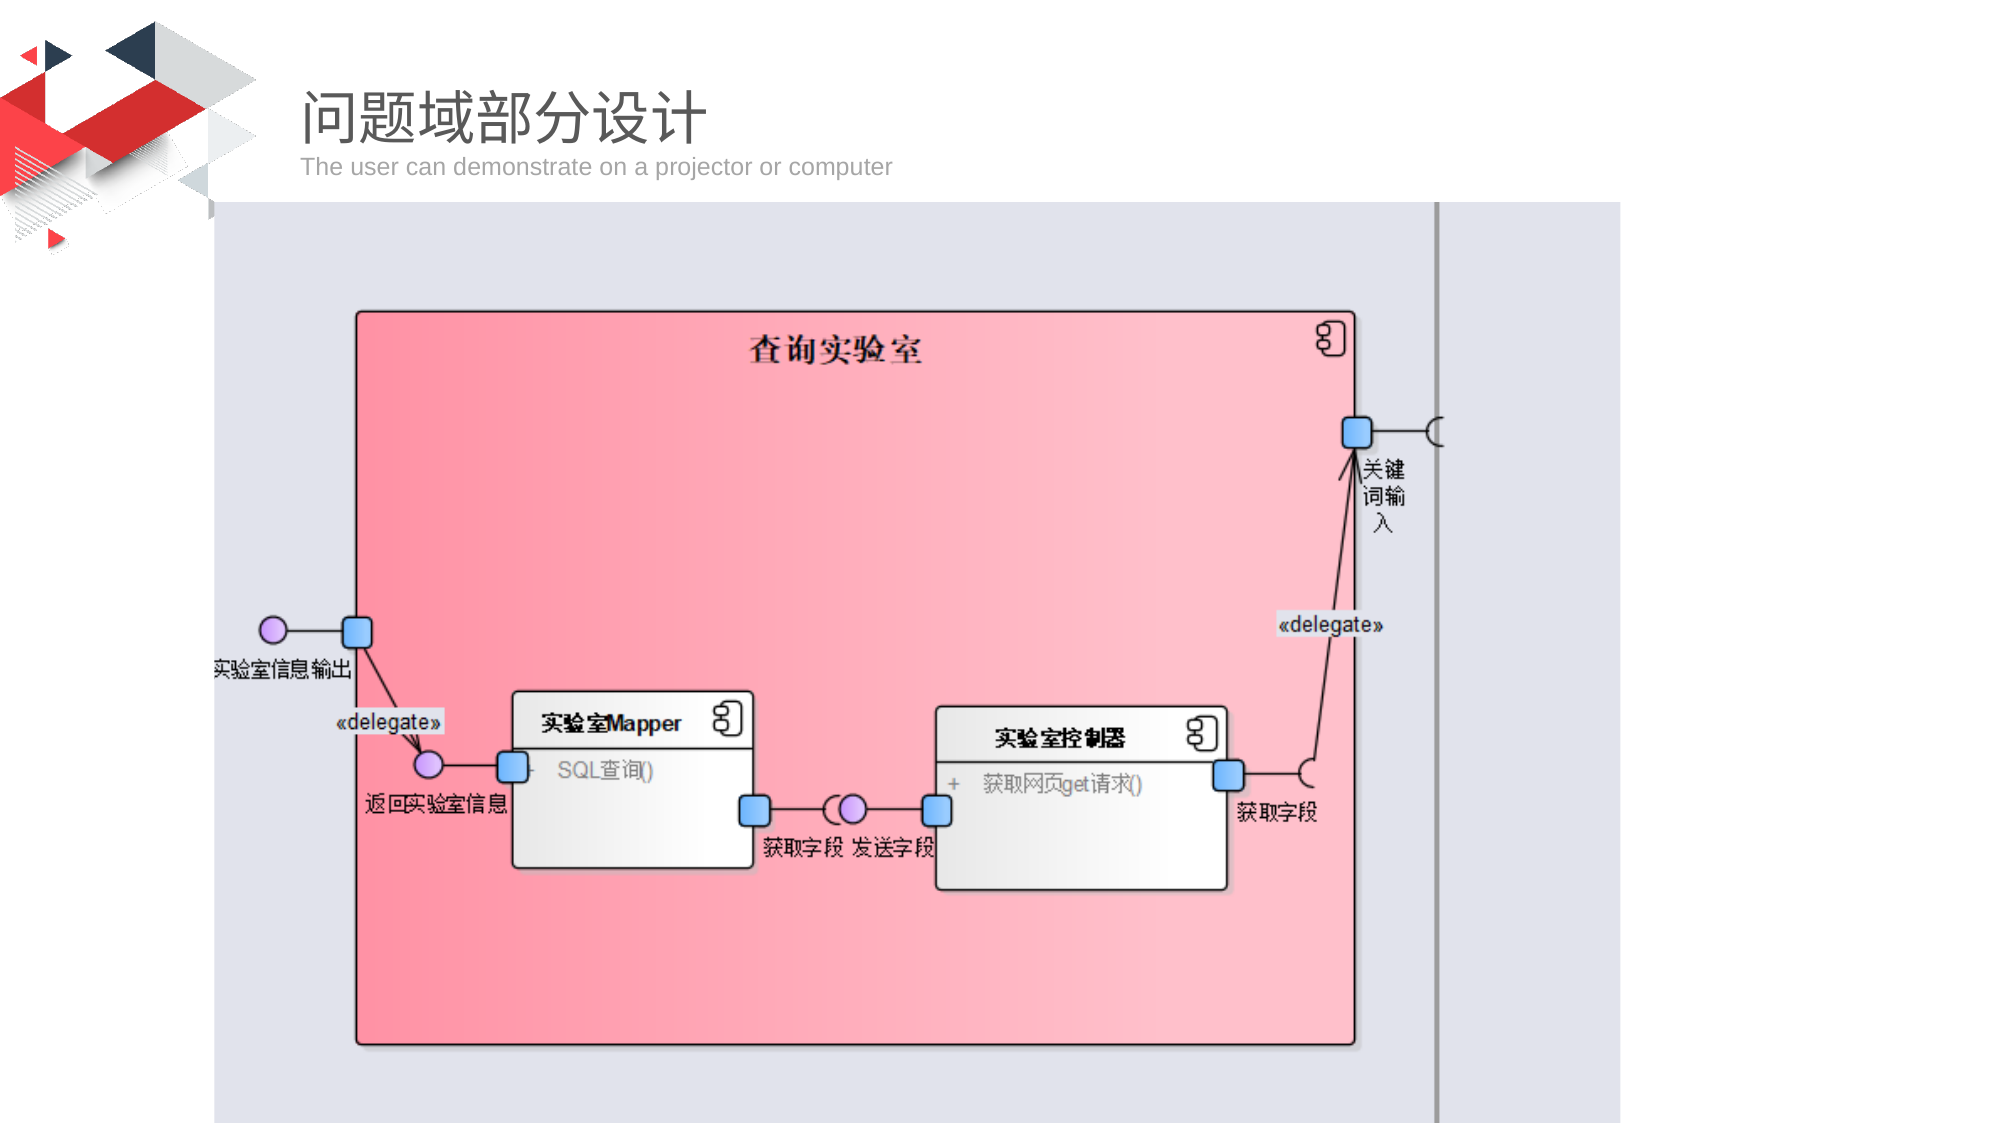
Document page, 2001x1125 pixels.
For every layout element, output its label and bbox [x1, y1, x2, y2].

picture [0, 21, 1621, 1123]
text_box [285, 73, 1116, 202]
